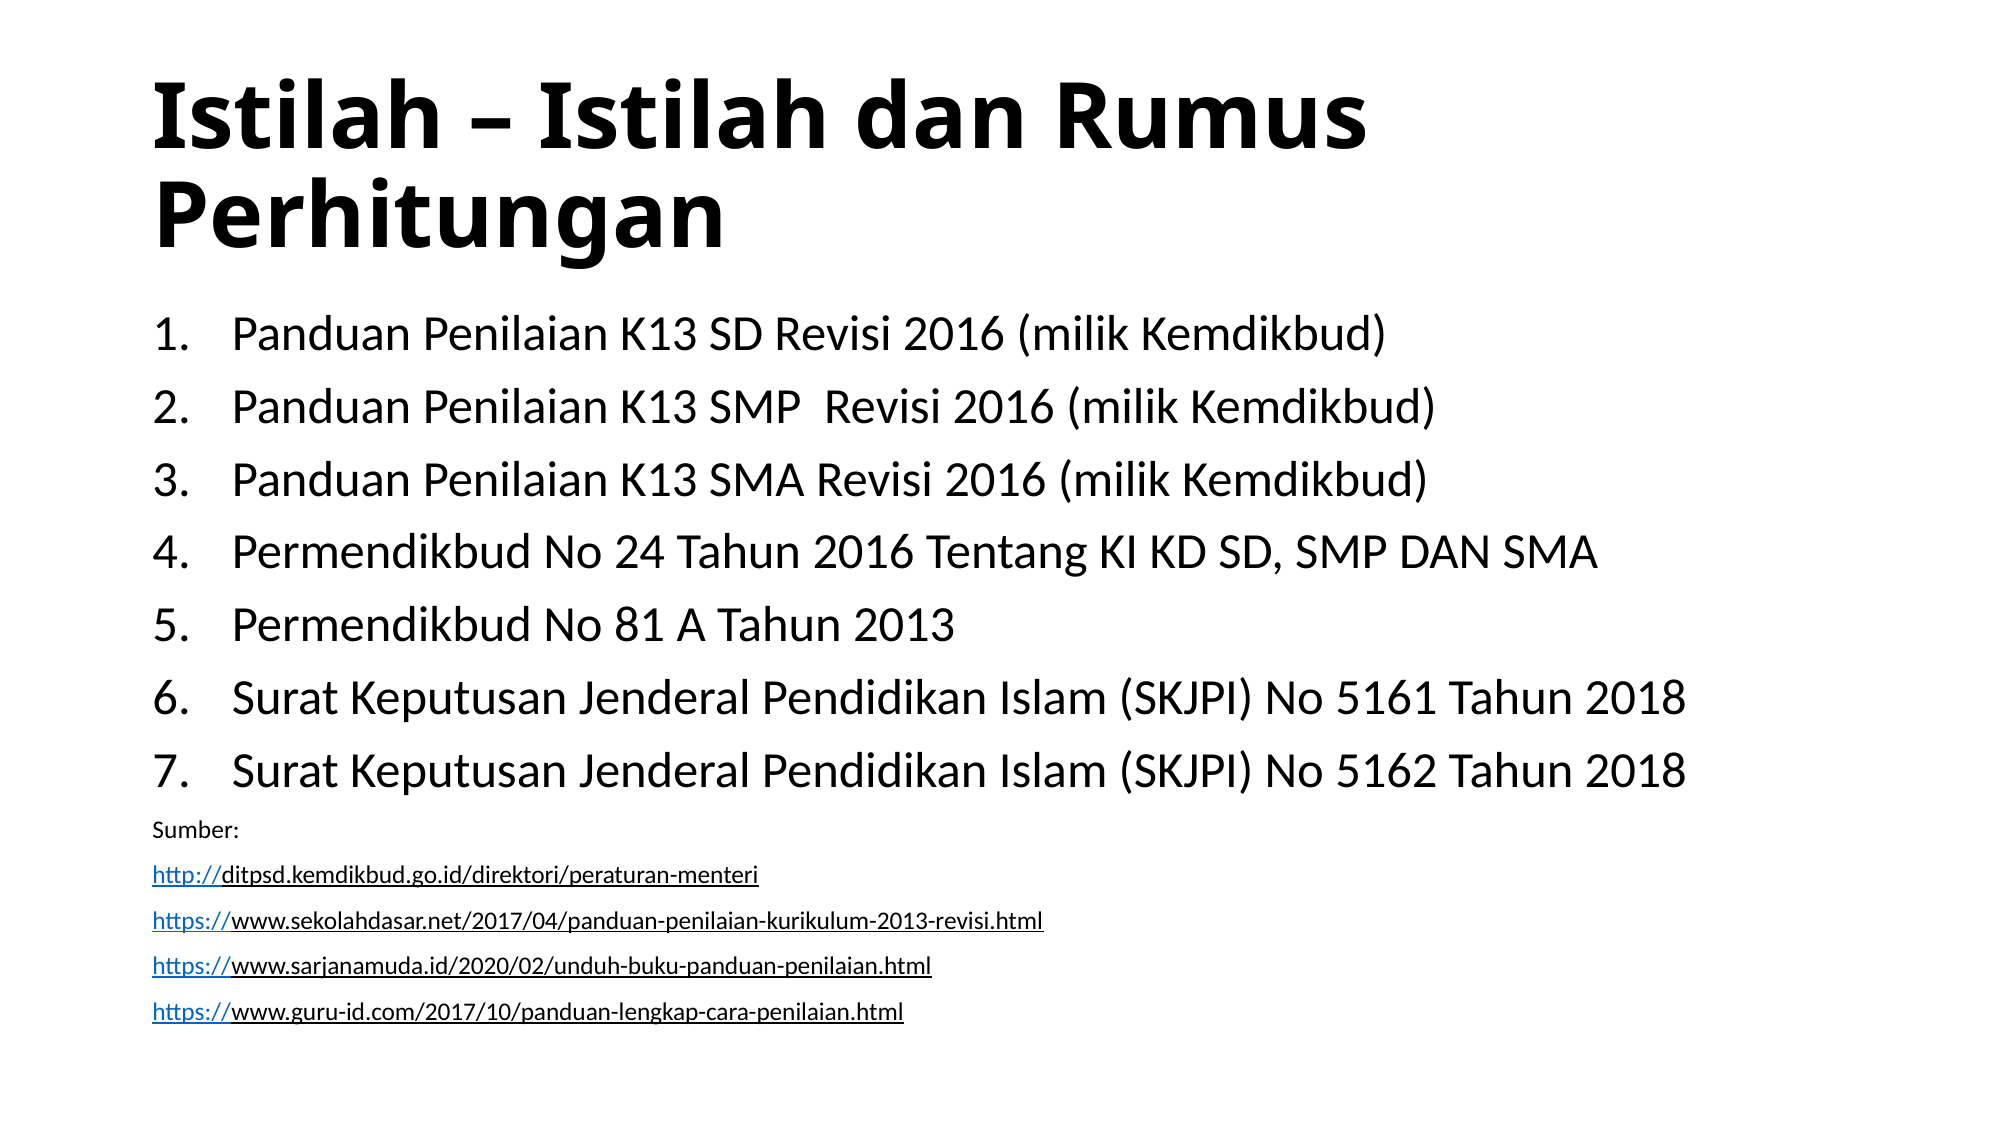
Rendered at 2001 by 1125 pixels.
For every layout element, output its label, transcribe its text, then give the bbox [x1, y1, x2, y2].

title Istilah – Istilah dan Rumus Perhitungan [137, 59, 1863, 278]
list Panduan Penilaian K13 SD Revisi 2016 (milik Kemdikbud) Panduan Penilaian K13 SMP Revisi 2016 (milik Kemdikbud) Panduan Penilaian K13 SMA Revisi 2016 (milik Kemdikbud) Permendikbud No 24 Tahun 2016 Tentang KI KD SD, SMP DAN SMA Permendikbud No 81 A Tahun 2013 Surat Keputusan Jenderal Pendidikan Islam (SKJPI) No 5161 Tahun 2018 Surat Keputusan Jenderal Pendidikan Islam (SKJPI) No 5162 Tahun 2018 Sumber: http://ditpsd.kemdikbud.go.id/direktori/peraturan-menteri https://www.sekolahdasar.net/2017/04/panduan-penilaian-kurikulum-2013-revisi.html https://www.sarjanamuda.id/2020/02/unduh-buku-panduan-penilaian.html https://www.guru-id.com/2017/10/panduan-lengkap-cara-penilaian.html [137, 299, 1863, 1048]
